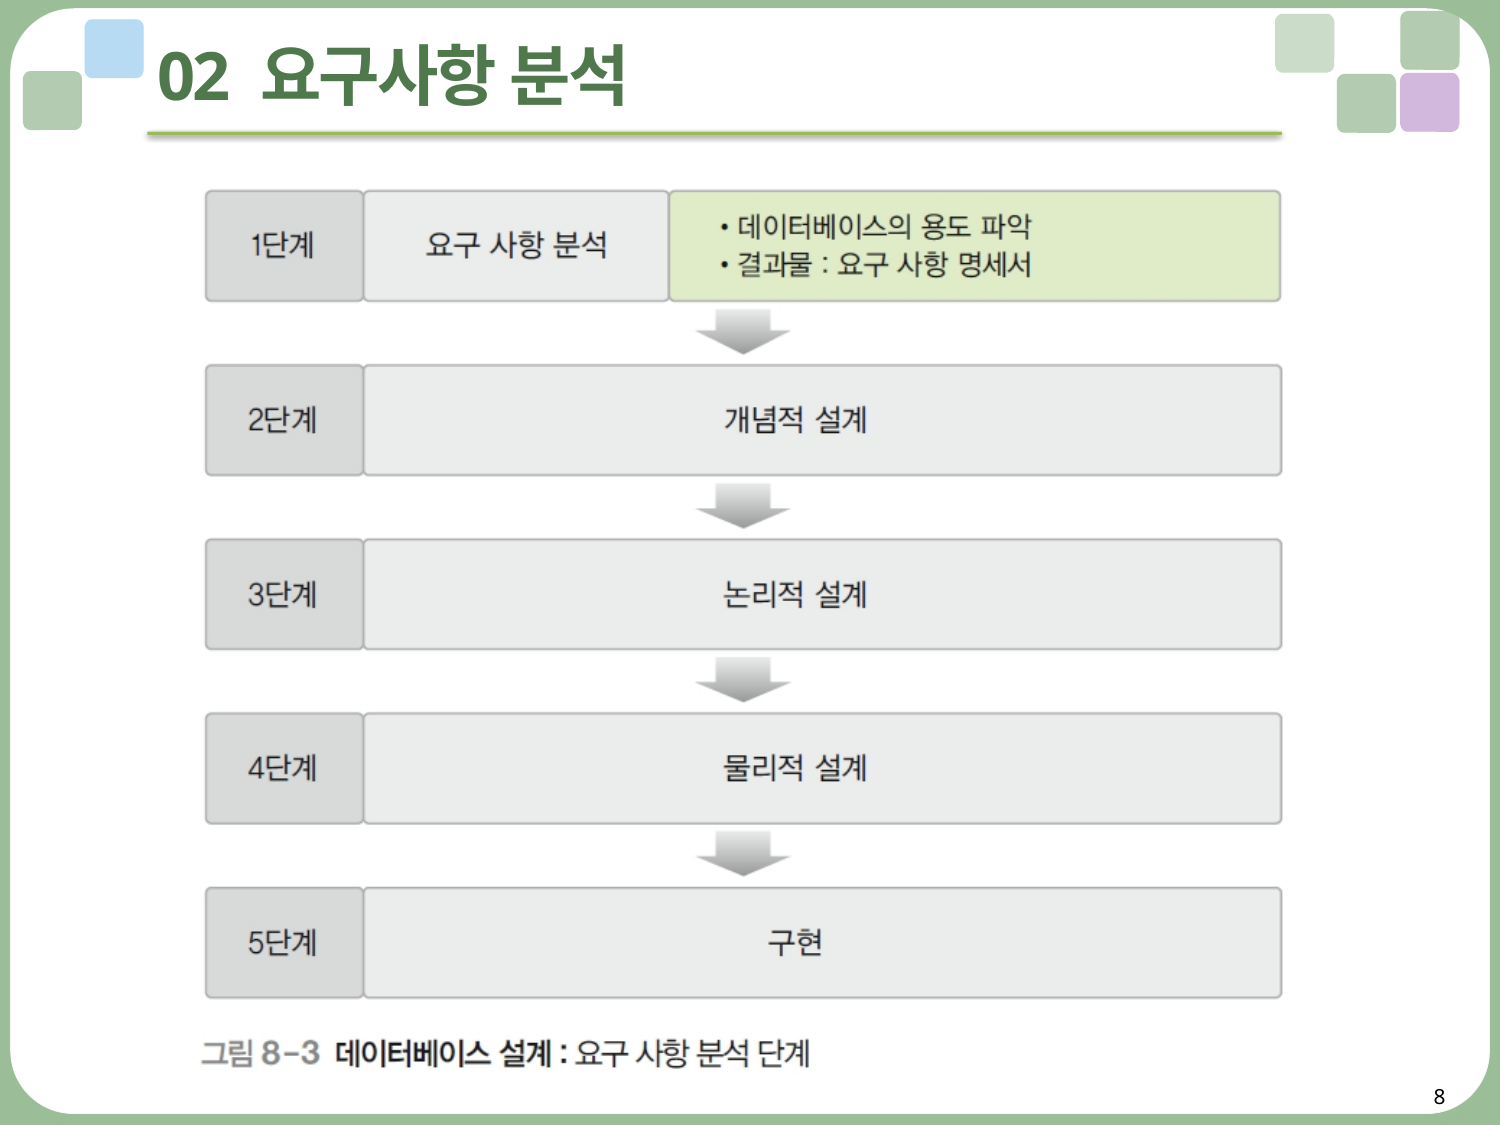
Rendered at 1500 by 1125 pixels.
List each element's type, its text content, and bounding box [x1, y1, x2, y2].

picture [0, 0, 1500, 1125]
title 02 요구사항 분석 [142, 25, 1459, 123]
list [191, 172, 1298, 1083]
